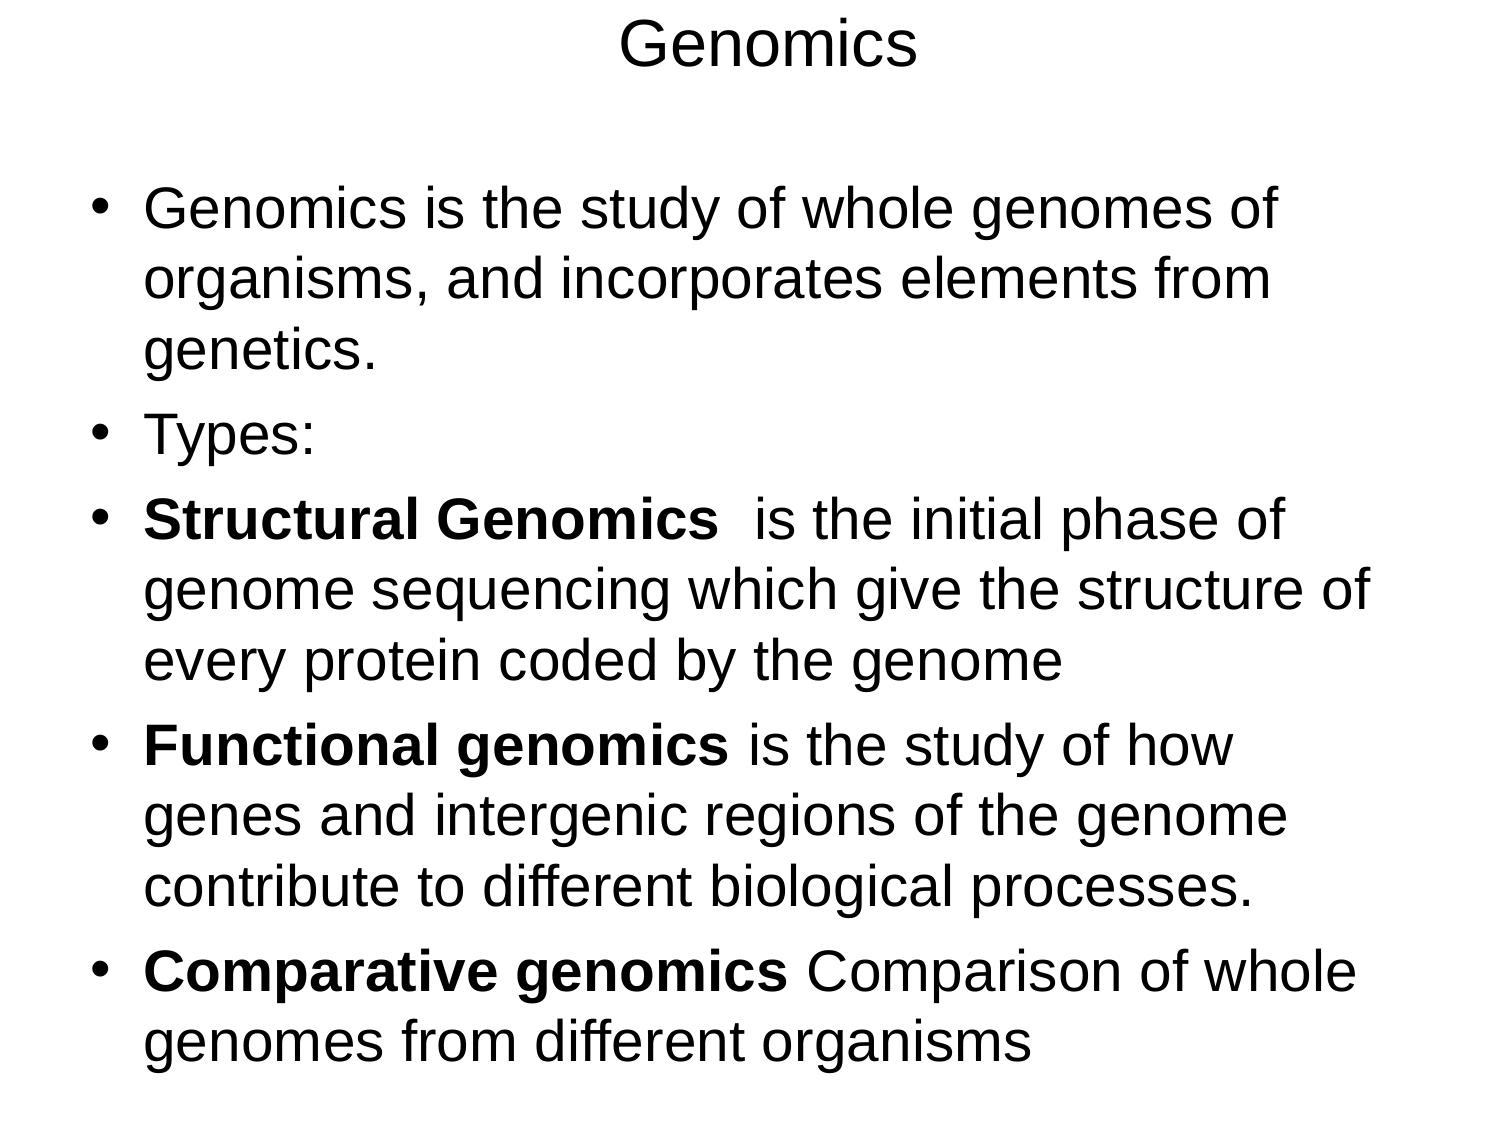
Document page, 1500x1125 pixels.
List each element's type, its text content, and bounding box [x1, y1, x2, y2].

text_box Genomics [74, 6, 1463, 74]
text_box Genomics is the study of whole genomes of organisms, and incorporates elements from genetics. Types: Structural Genomics is the initial phase of genome sequencing which give the structure of every protein coded by the genome Functional genomics is the study of how genes and intergenic regions of the genome contribute to different biological processes. Comparative genomics Comparison of whole genomes from different organisms [74, 162, 1425, 1100]
